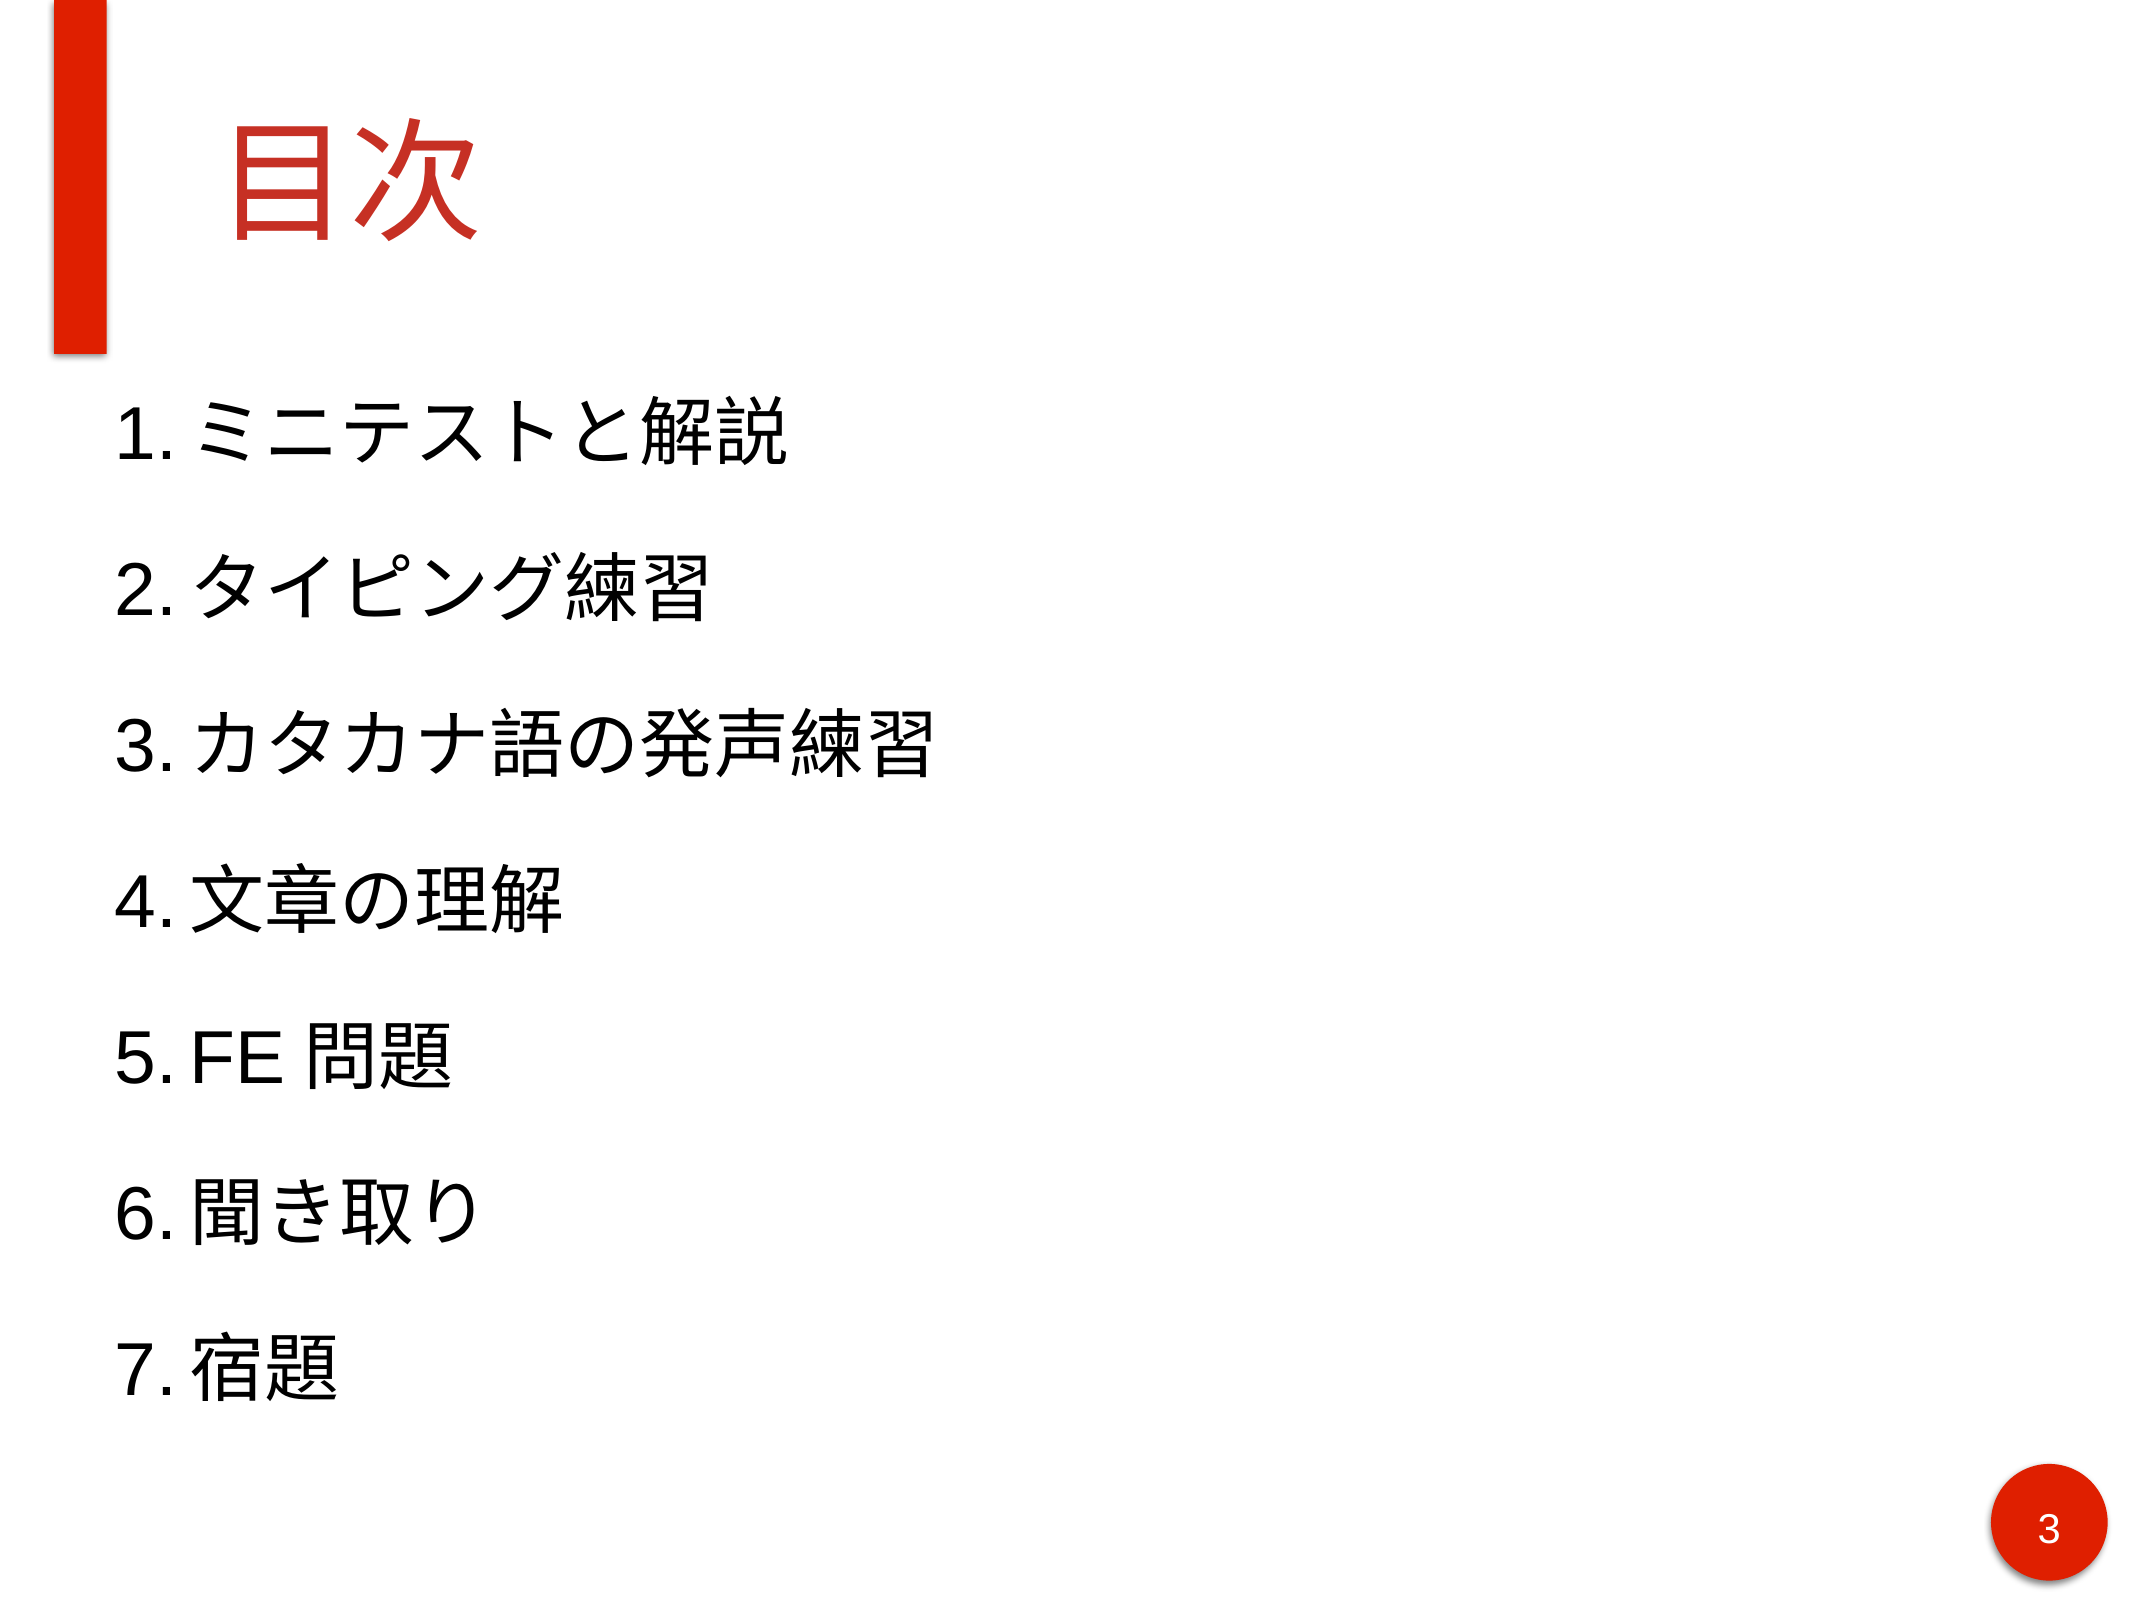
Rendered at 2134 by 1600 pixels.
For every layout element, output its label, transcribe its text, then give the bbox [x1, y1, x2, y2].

title 目次 [208, 11, 1927, 343]
list ミニテストと解説 タイピング練習 カタカナ語の発声練習 文章の理解 FE問題 聞き取り 宿題 [106, 381, 1927, 1419]
slide_number 3 [2012, 1493, 2087, 1552]
